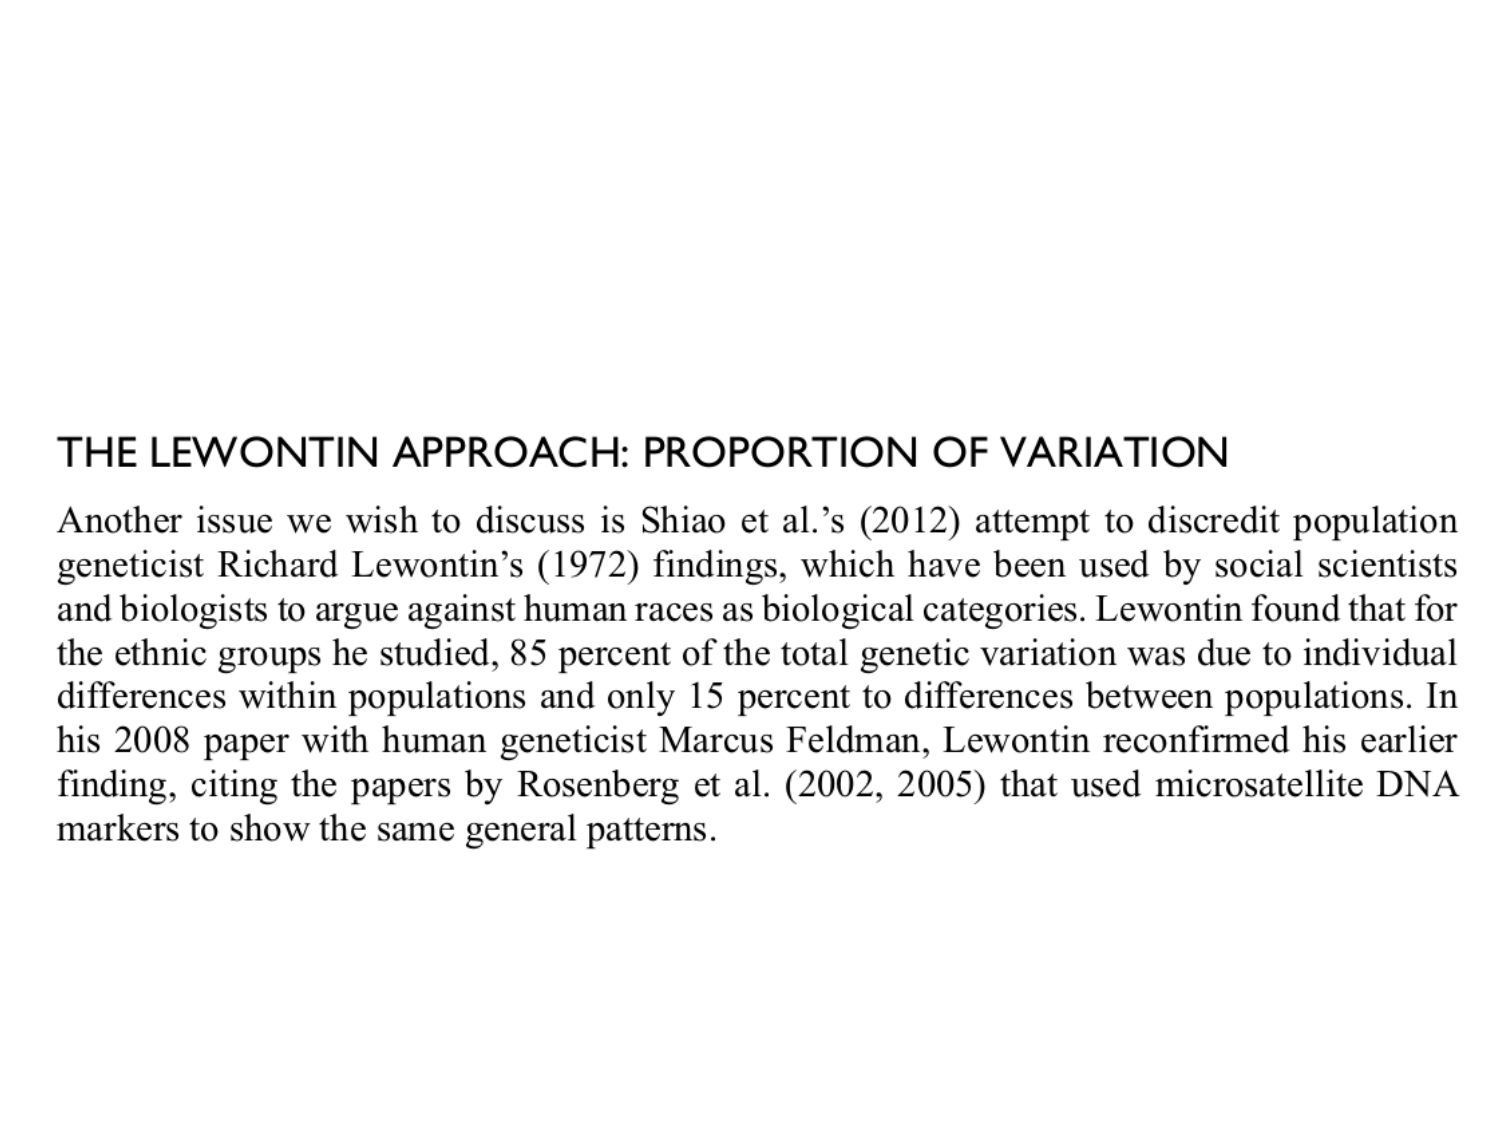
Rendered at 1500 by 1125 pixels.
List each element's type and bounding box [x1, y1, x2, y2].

picture [13, 412, 1487, 851]
